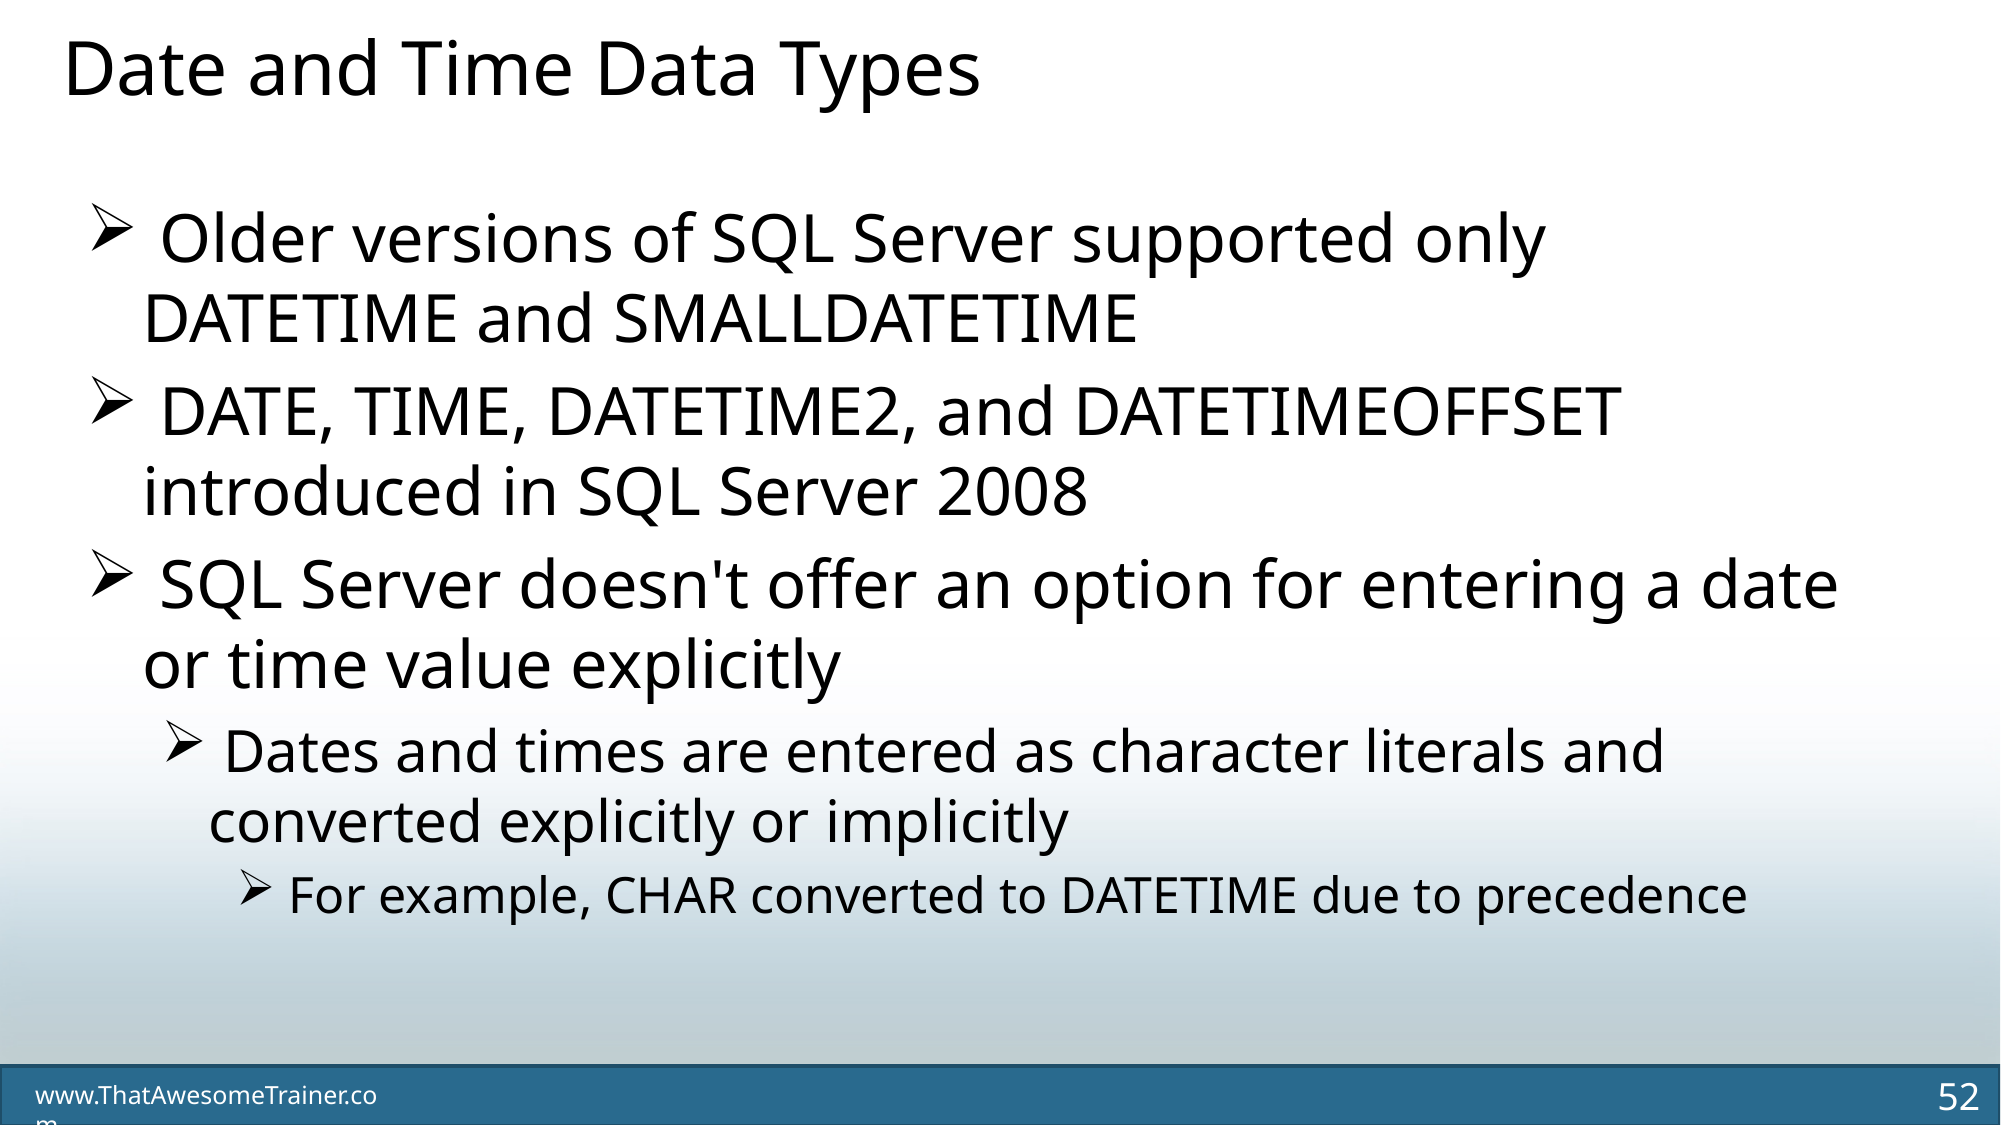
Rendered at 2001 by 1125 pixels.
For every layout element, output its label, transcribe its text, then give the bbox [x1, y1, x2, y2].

text_box Older versions of SQL Server supported only DATETIME and SMALLDATETIME DATE, TIME, DATETIME2, and DATETIMEOFFSET introduced in SQL Server 2008 SQL Server doesn't offer an option for entering a date or time value explicitly Dates and times are entered as character literals and converted explicitly or implicitly For example, CHAR converted to DATETIME due to precedence [71, 188, 1867, 988]
picture [0, 0, 2001, 1064]
text_box Date and Time Data Types [47, 29, 1848, 218]
